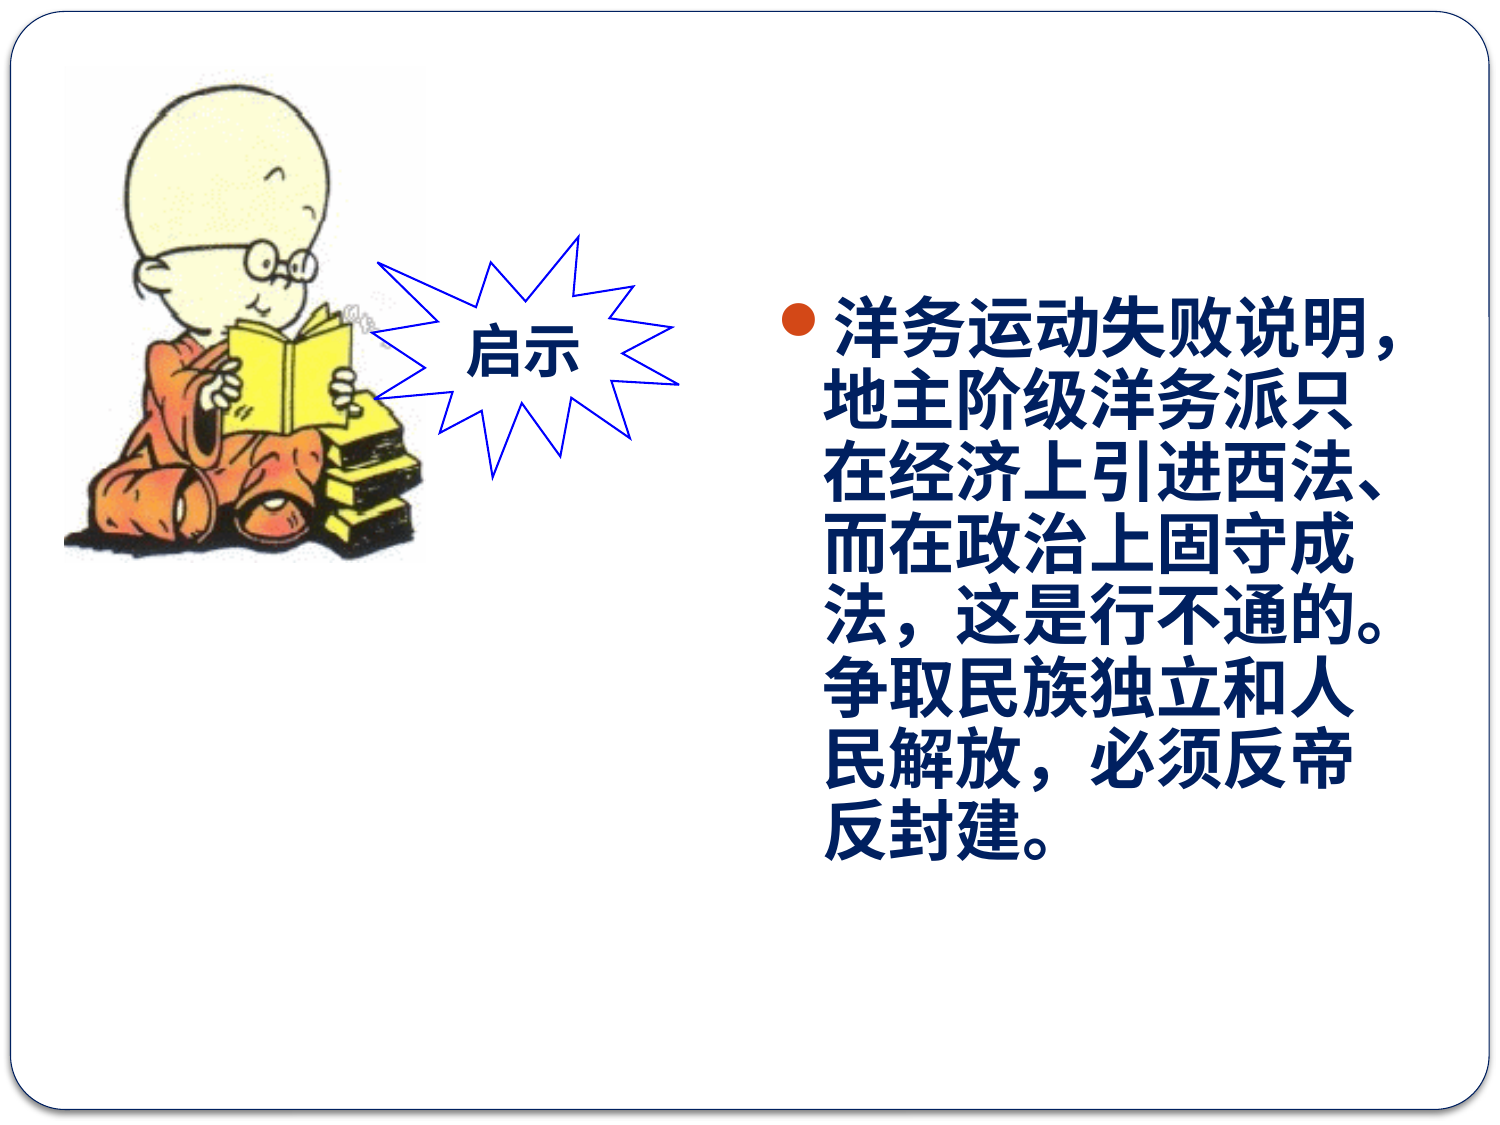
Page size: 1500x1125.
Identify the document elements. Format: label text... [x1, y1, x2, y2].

list 洋务运动失败说明，地主阶级洋务派只在经济上引进西法、而在政治上固守成法，这是行不通的。争取民族独立和人民解放，必须反帝反封建。 [762, 287, 1388, 963]
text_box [64, 66, 680, 563]
